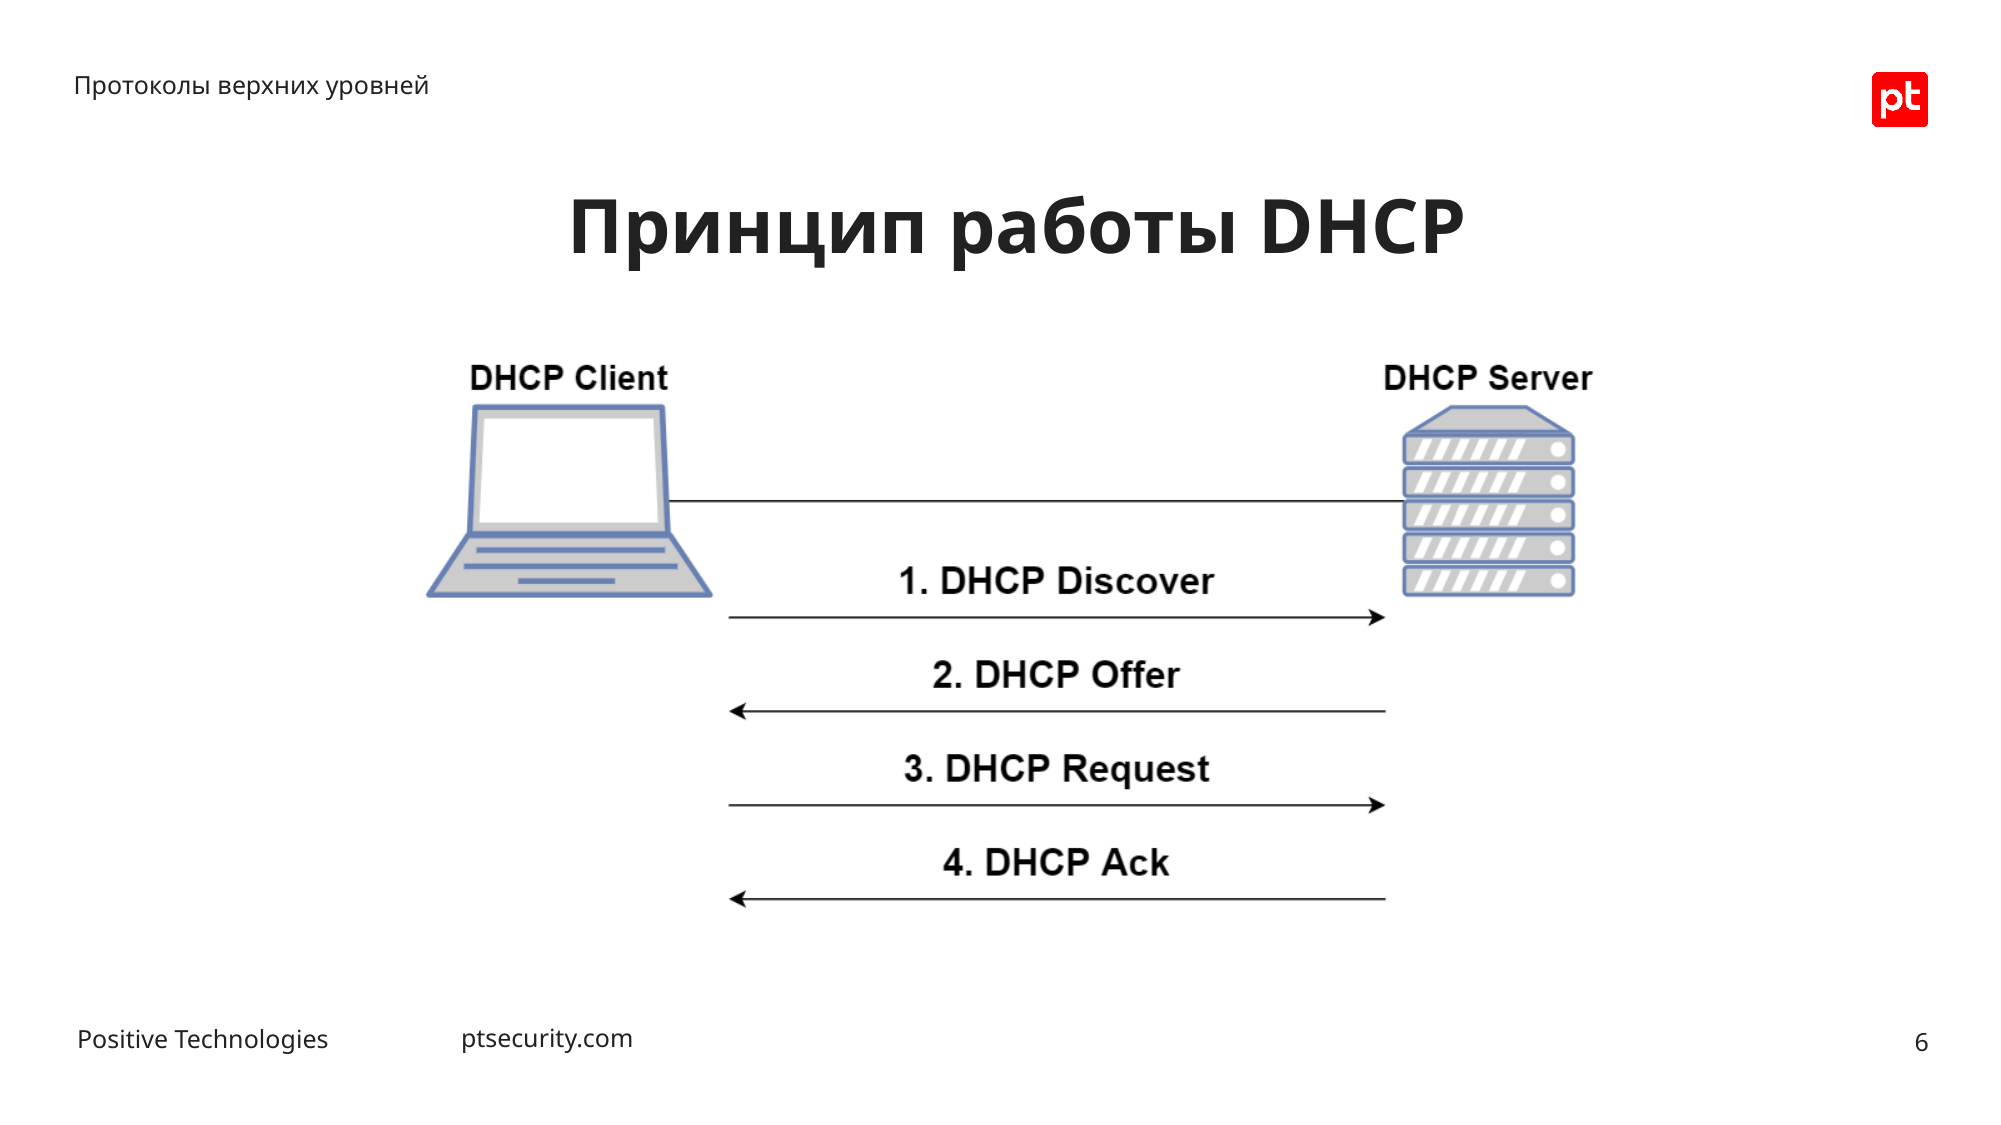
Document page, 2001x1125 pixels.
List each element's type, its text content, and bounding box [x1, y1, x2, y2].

list Протоколы верхних уровней [58, 54, 1609, 115]
picture [1872, 72, 1928, 127]
picture [426, 350, 1603, 918]
slide_number 6 [1608, 1013, 1944, 1074]
title Принцип работы DHCP [552, 170, 1570, 350]
